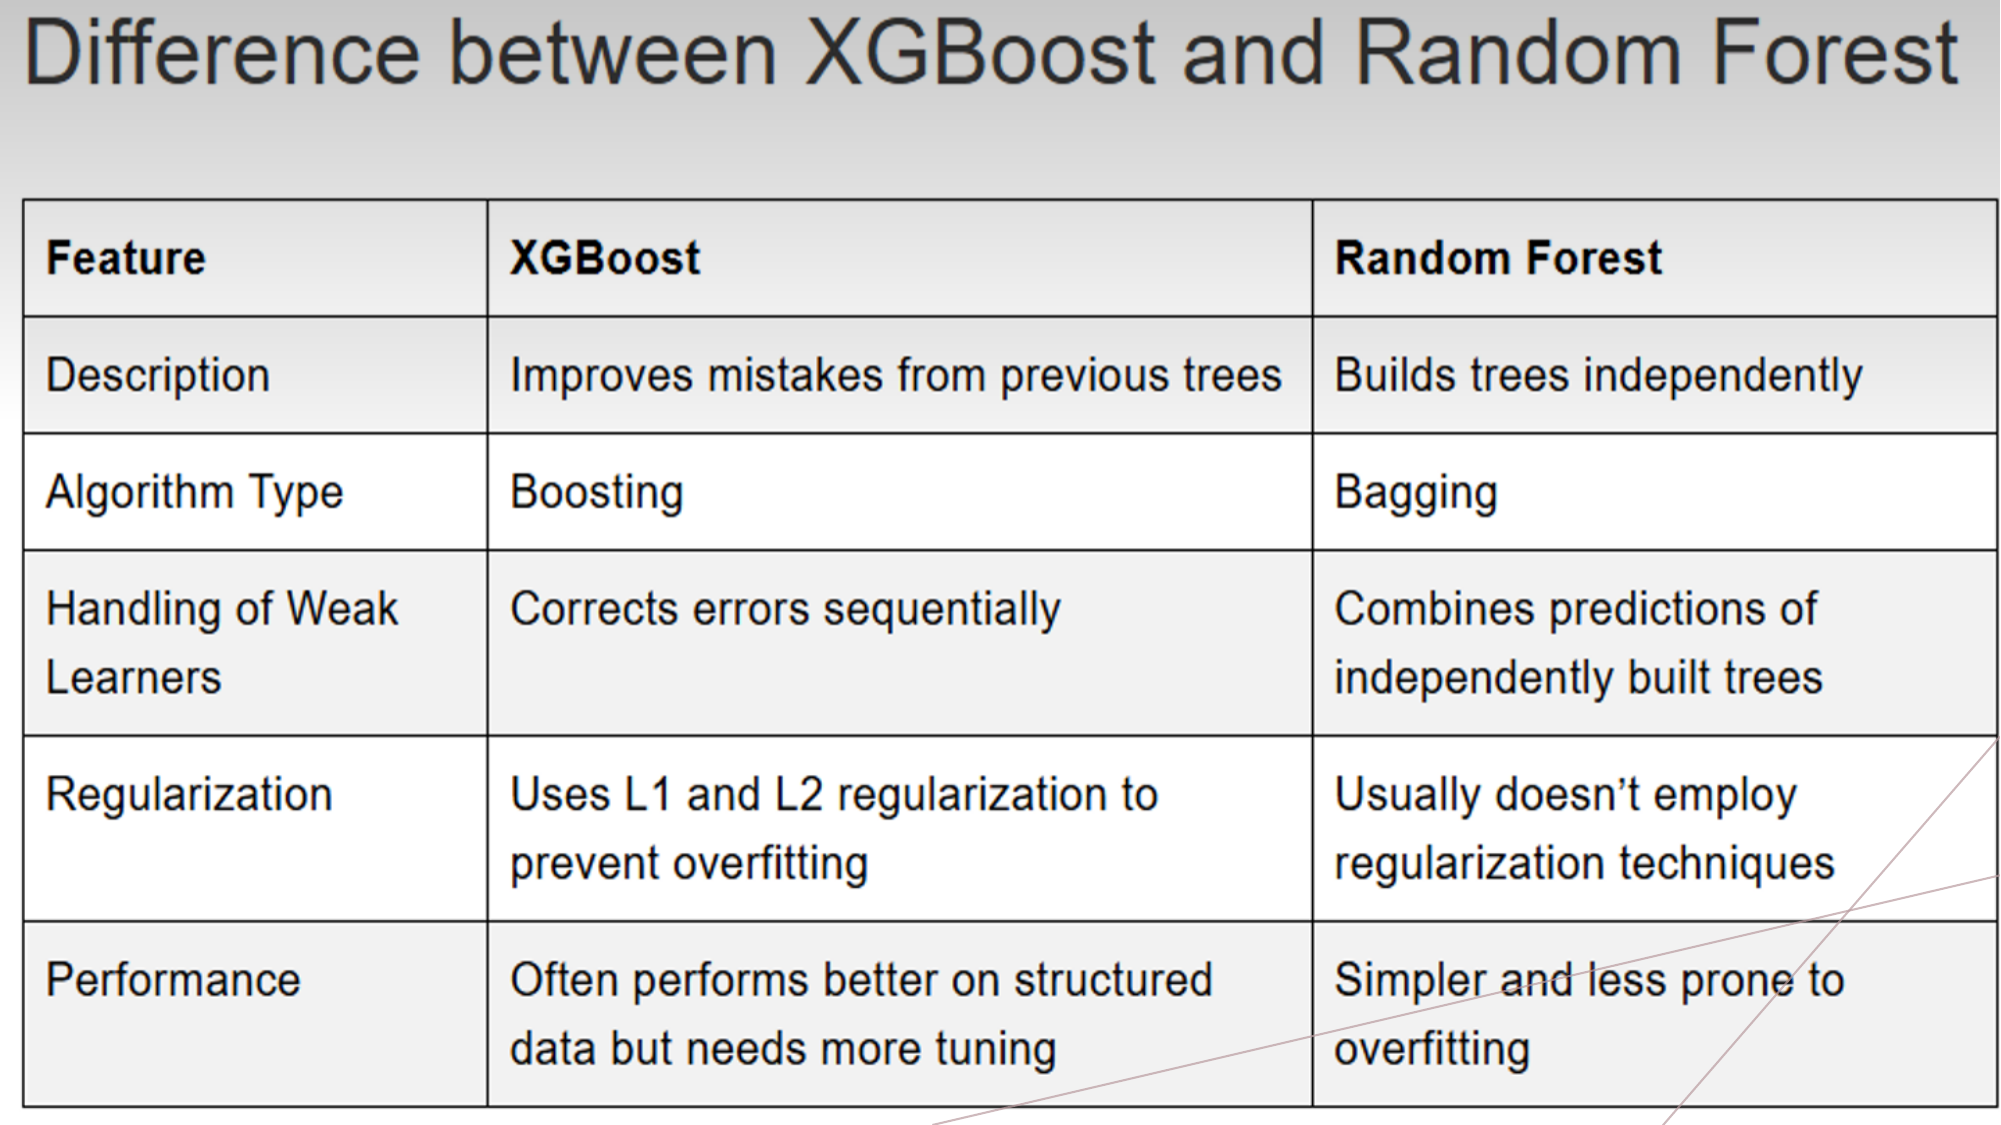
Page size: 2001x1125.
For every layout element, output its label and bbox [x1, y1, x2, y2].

text_box [932, 875, 1662, 1125]
text_box [1662, 736, 2000, 1125]
picture [0, 0, 2001, 1125]
